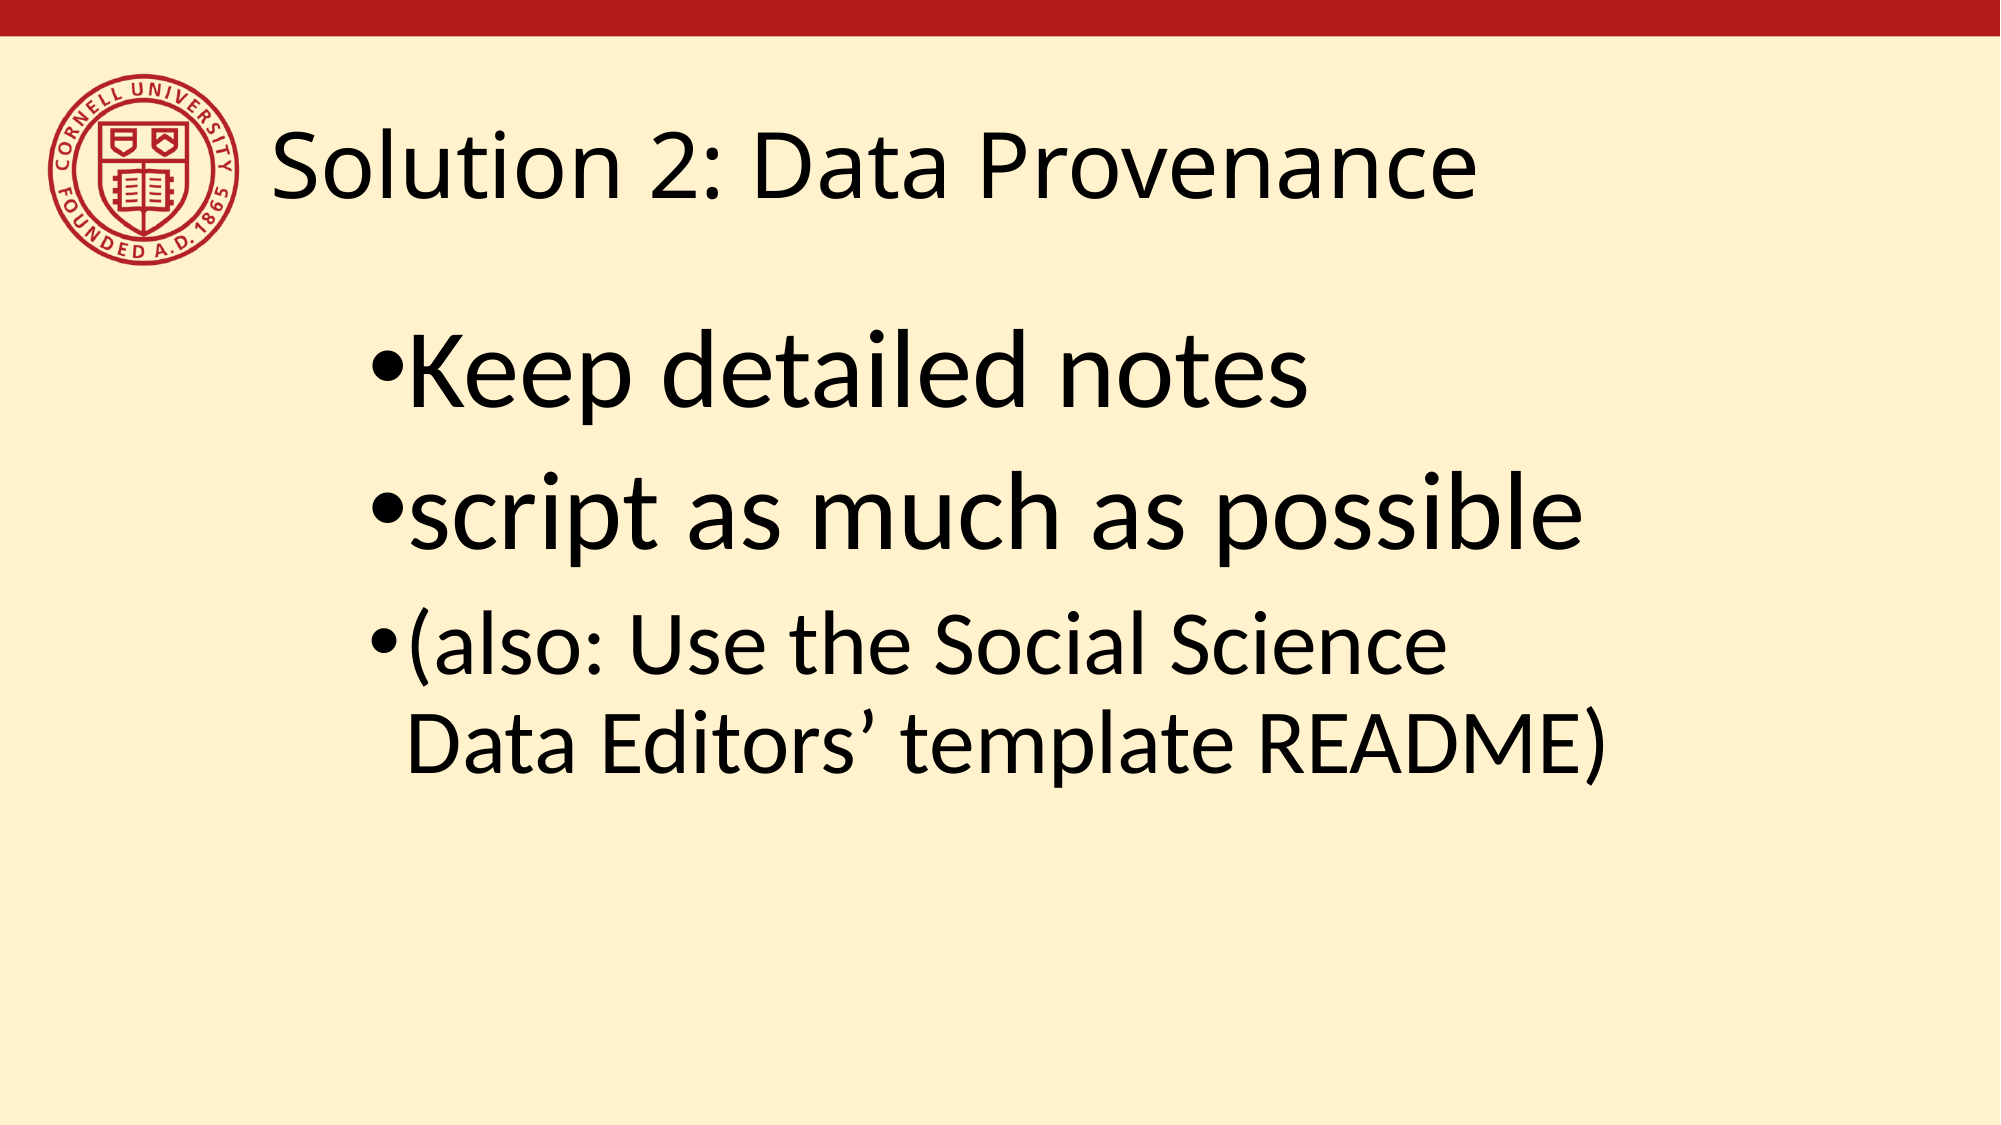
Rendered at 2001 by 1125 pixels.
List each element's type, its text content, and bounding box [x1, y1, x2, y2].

picture [39, 65, 255, 274]
list Keep detailed notes script as much as possible (also: Use the Social Science Data Editors’ template README) [353, 303, 1647, 1017]
title Solution 2: Data Provenance [255, 59, 1860, 278]
